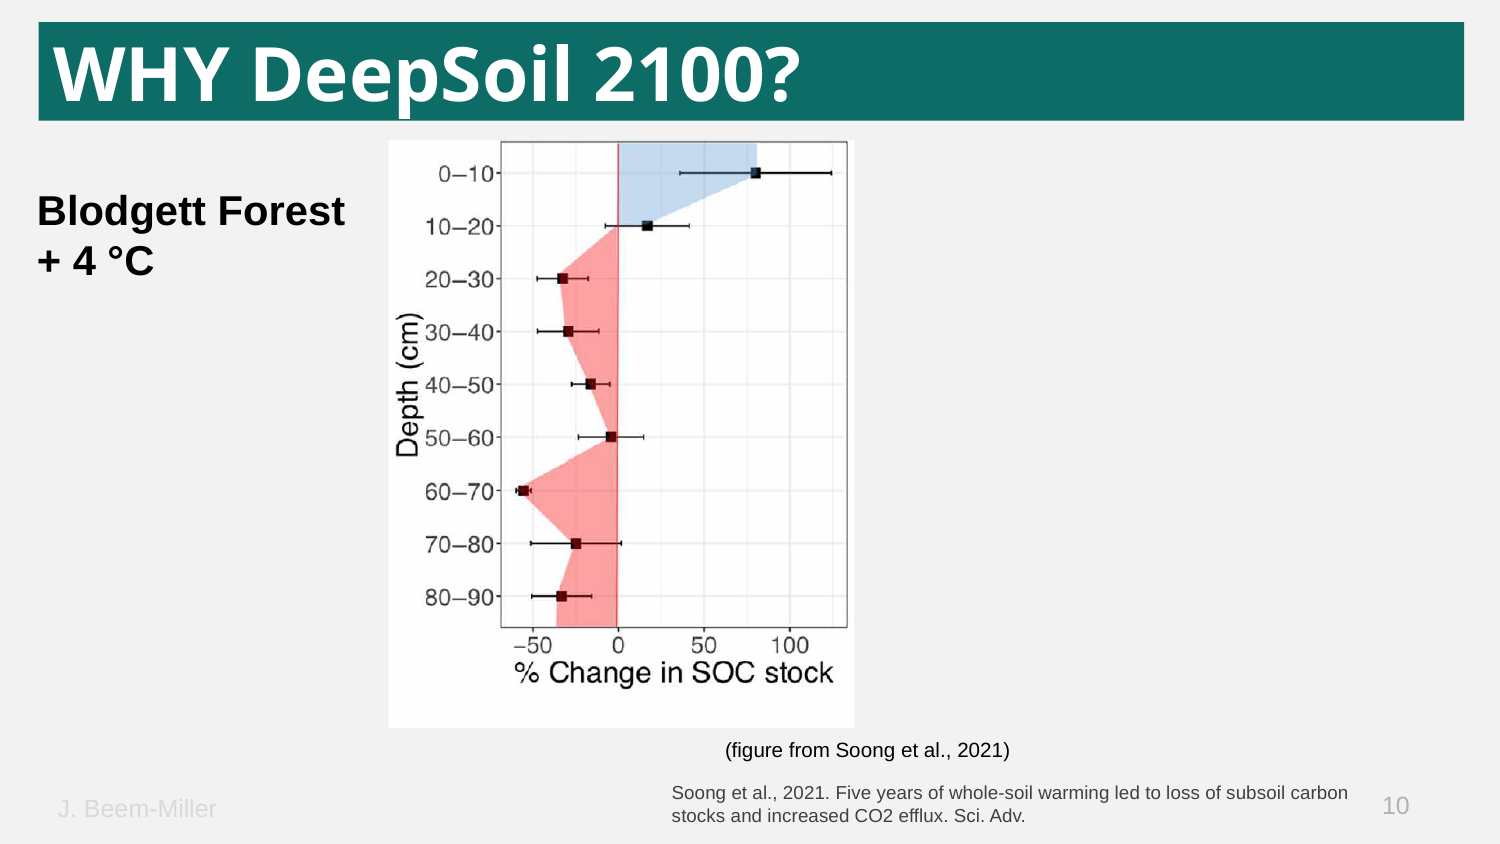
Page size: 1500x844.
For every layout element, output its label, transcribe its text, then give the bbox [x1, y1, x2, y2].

text_box Soong et al., 2021. Five years of whole-soil warming led to loss of subsoil carbon stocks and increased CO2 efflux. Sci. Adv. [656, 773, 1392, 834]
text_box J. Beem-Miller [42, 785, 233, 830]
text_box WHY DeepSoil 2100? [38, 22, 1465, 121]
text_box Blodgett Forest + 4 °C [22, 176, 383, 292]
slide_number 10 [1392, 782, 1425, 827]
picture [388, 139, 855, 728]
text_box (figure from Soong et al., 2021) [710, 729, 1205, 770]
